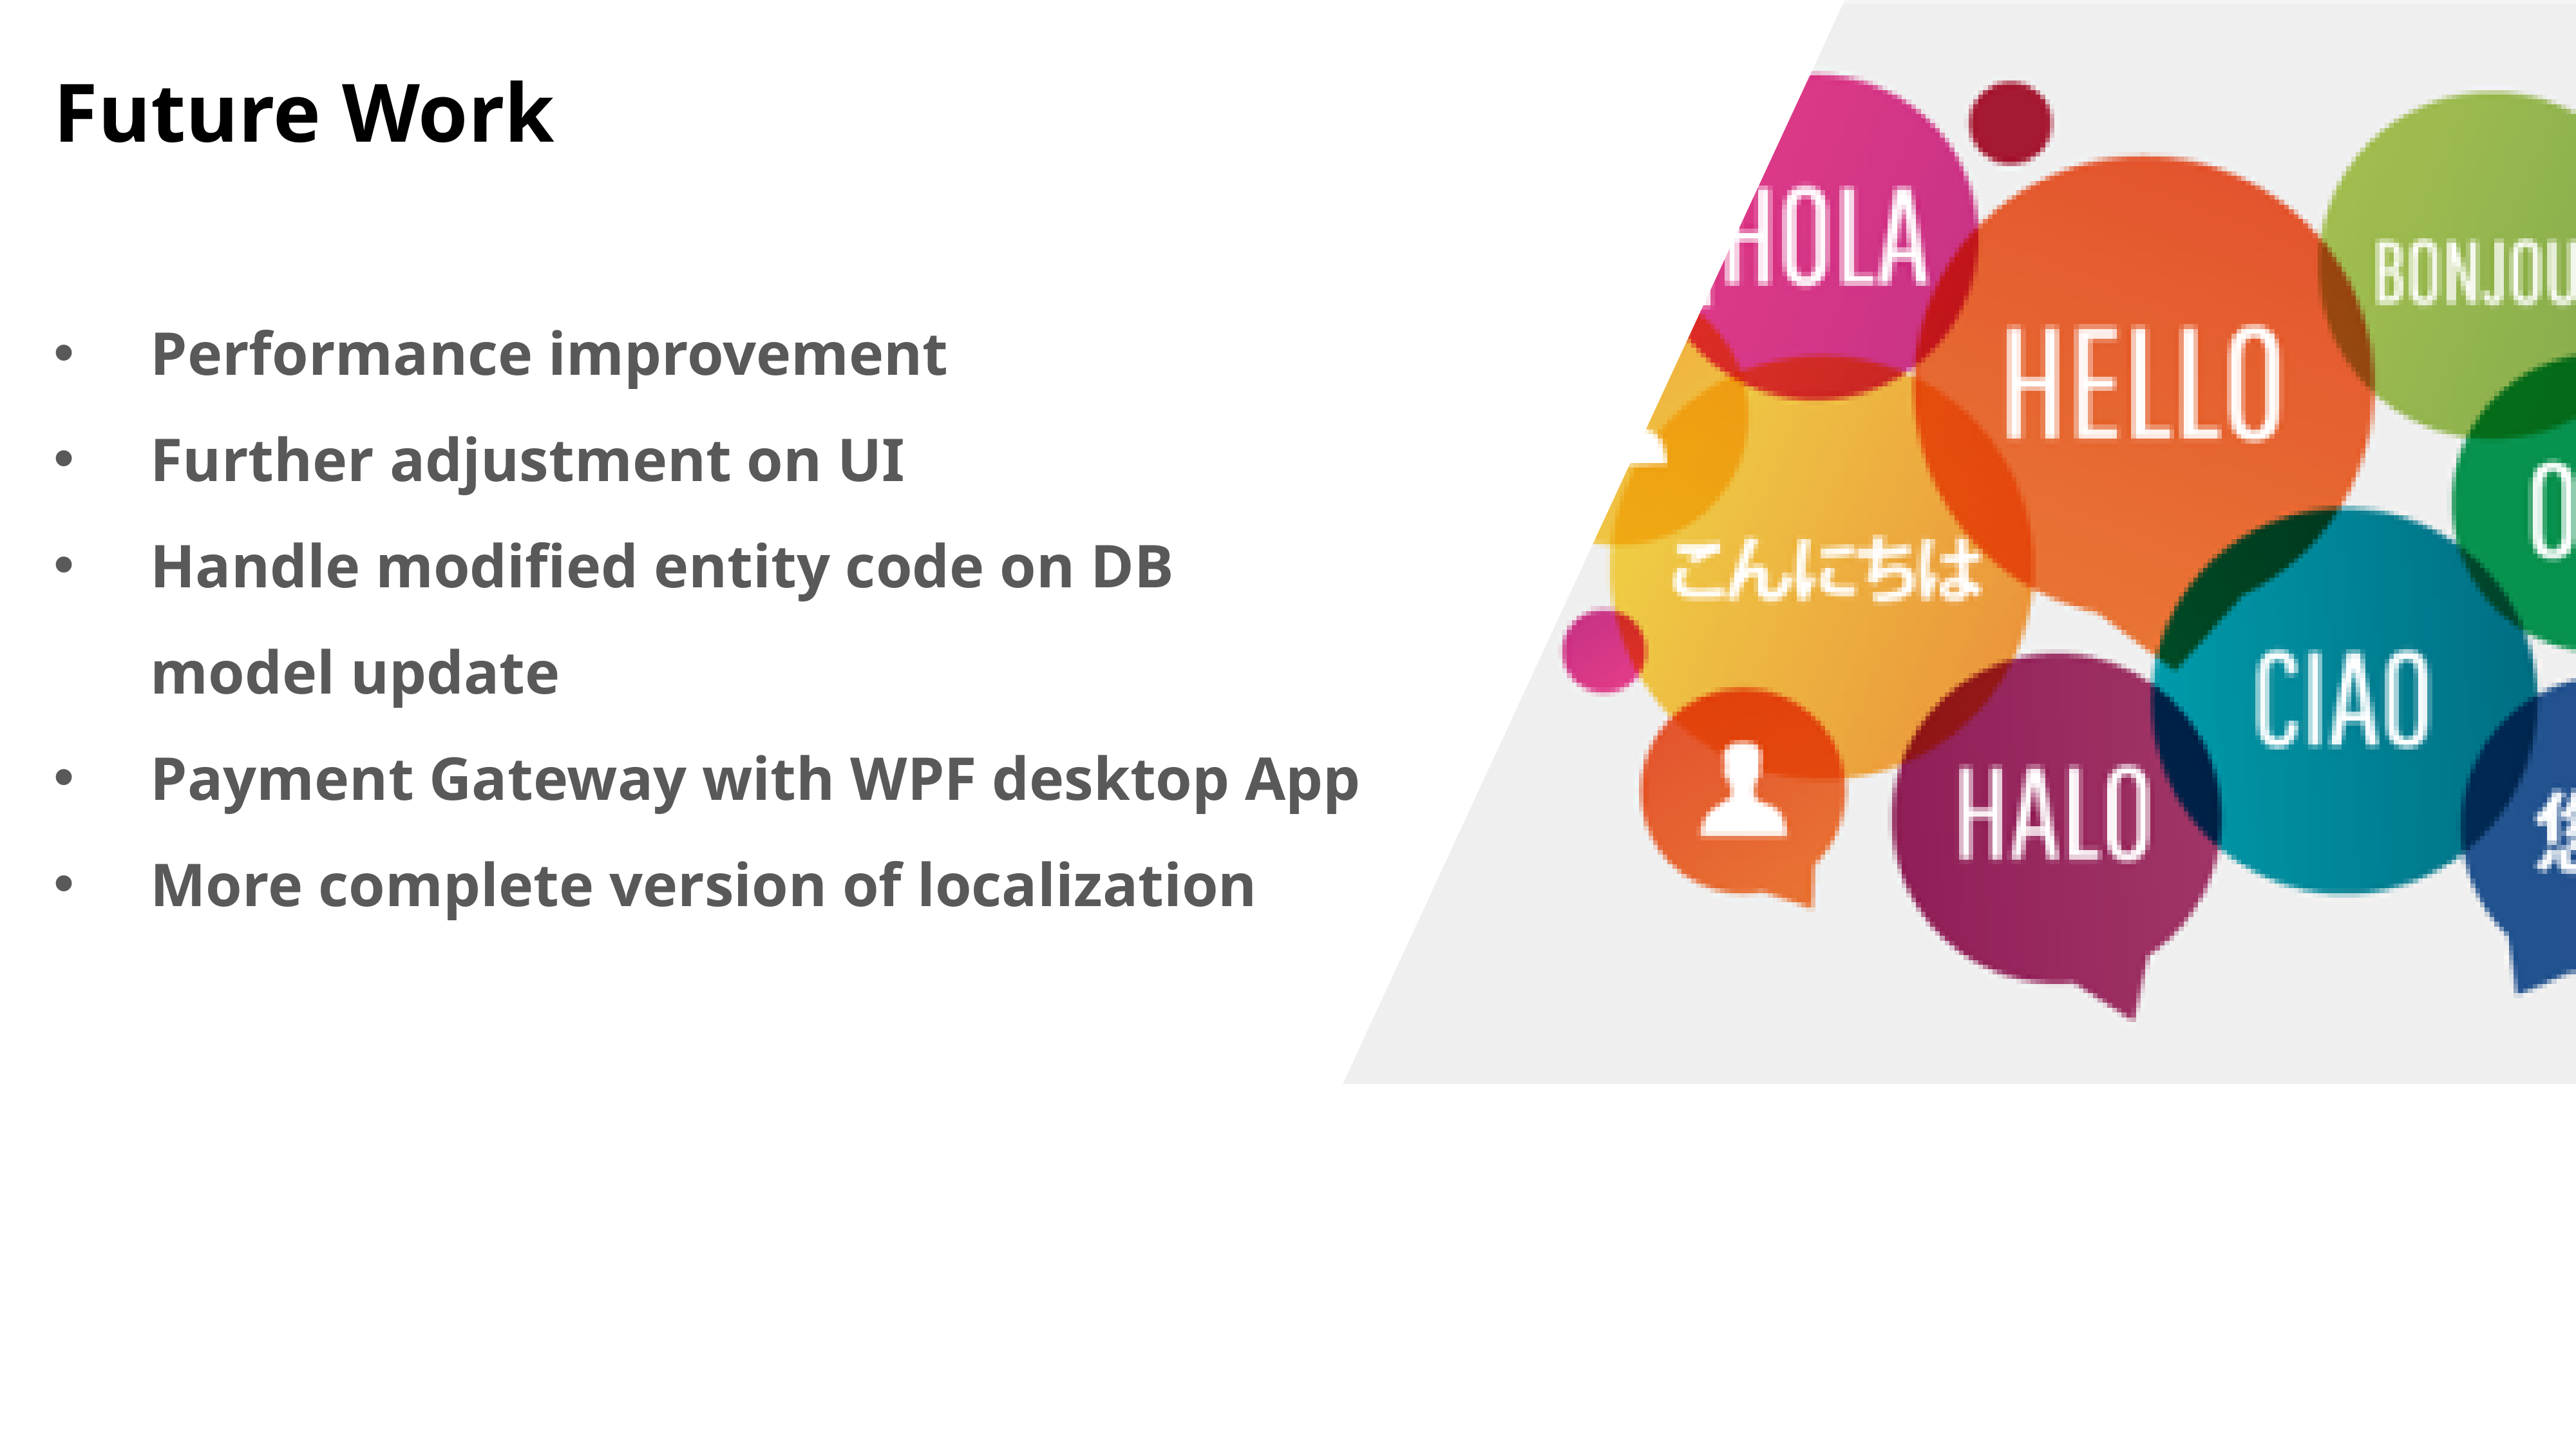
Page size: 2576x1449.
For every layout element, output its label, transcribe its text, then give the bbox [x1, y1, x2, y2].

text_box Future Work [44, 28, 1343, 204]
text_box Performance improvement Further adjustment on UI Handle modified entity code on DB model update Payment Gateway with WPF desktop App More complete version of localization [44, 276, 1343, 923]
picture [1343, 0, 2576, 1084]
